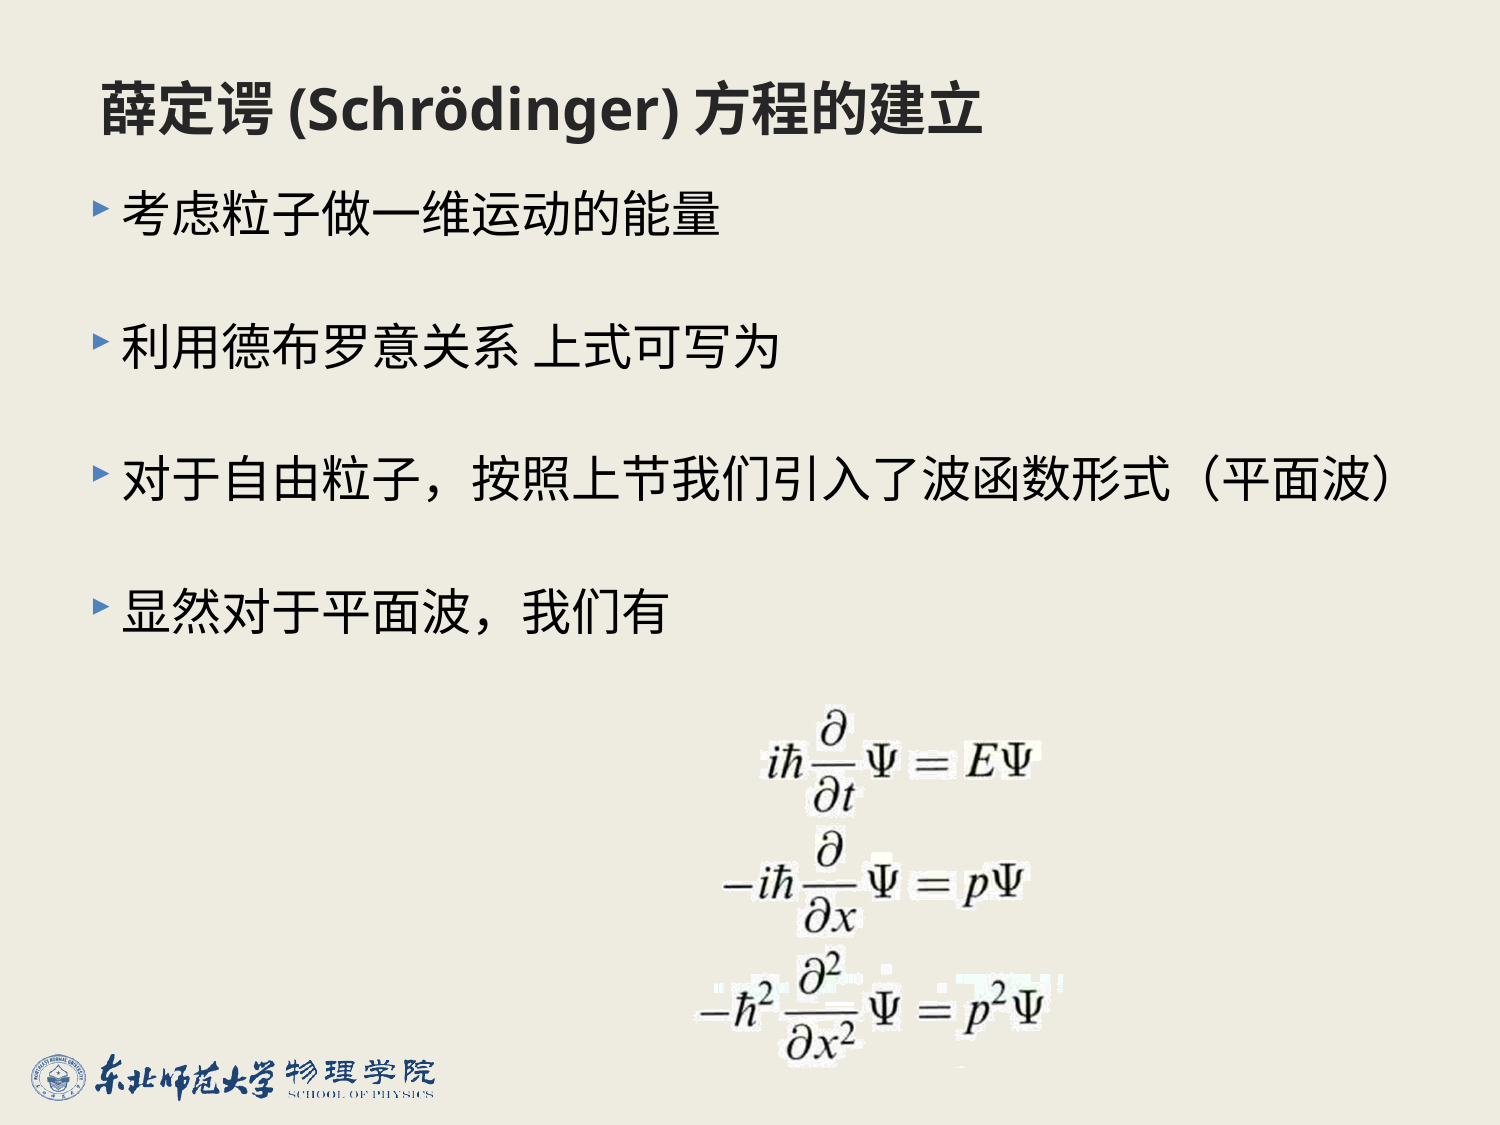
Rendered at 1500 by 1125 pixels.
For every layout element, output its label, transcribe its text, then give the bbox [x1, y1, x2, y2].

picture [667, 703, 1063, 1068]
picture [20, 1054, 440, 1101]
title 薛定谔(Schrödinger)方程的建立 [84, 42, 1166, 173]
